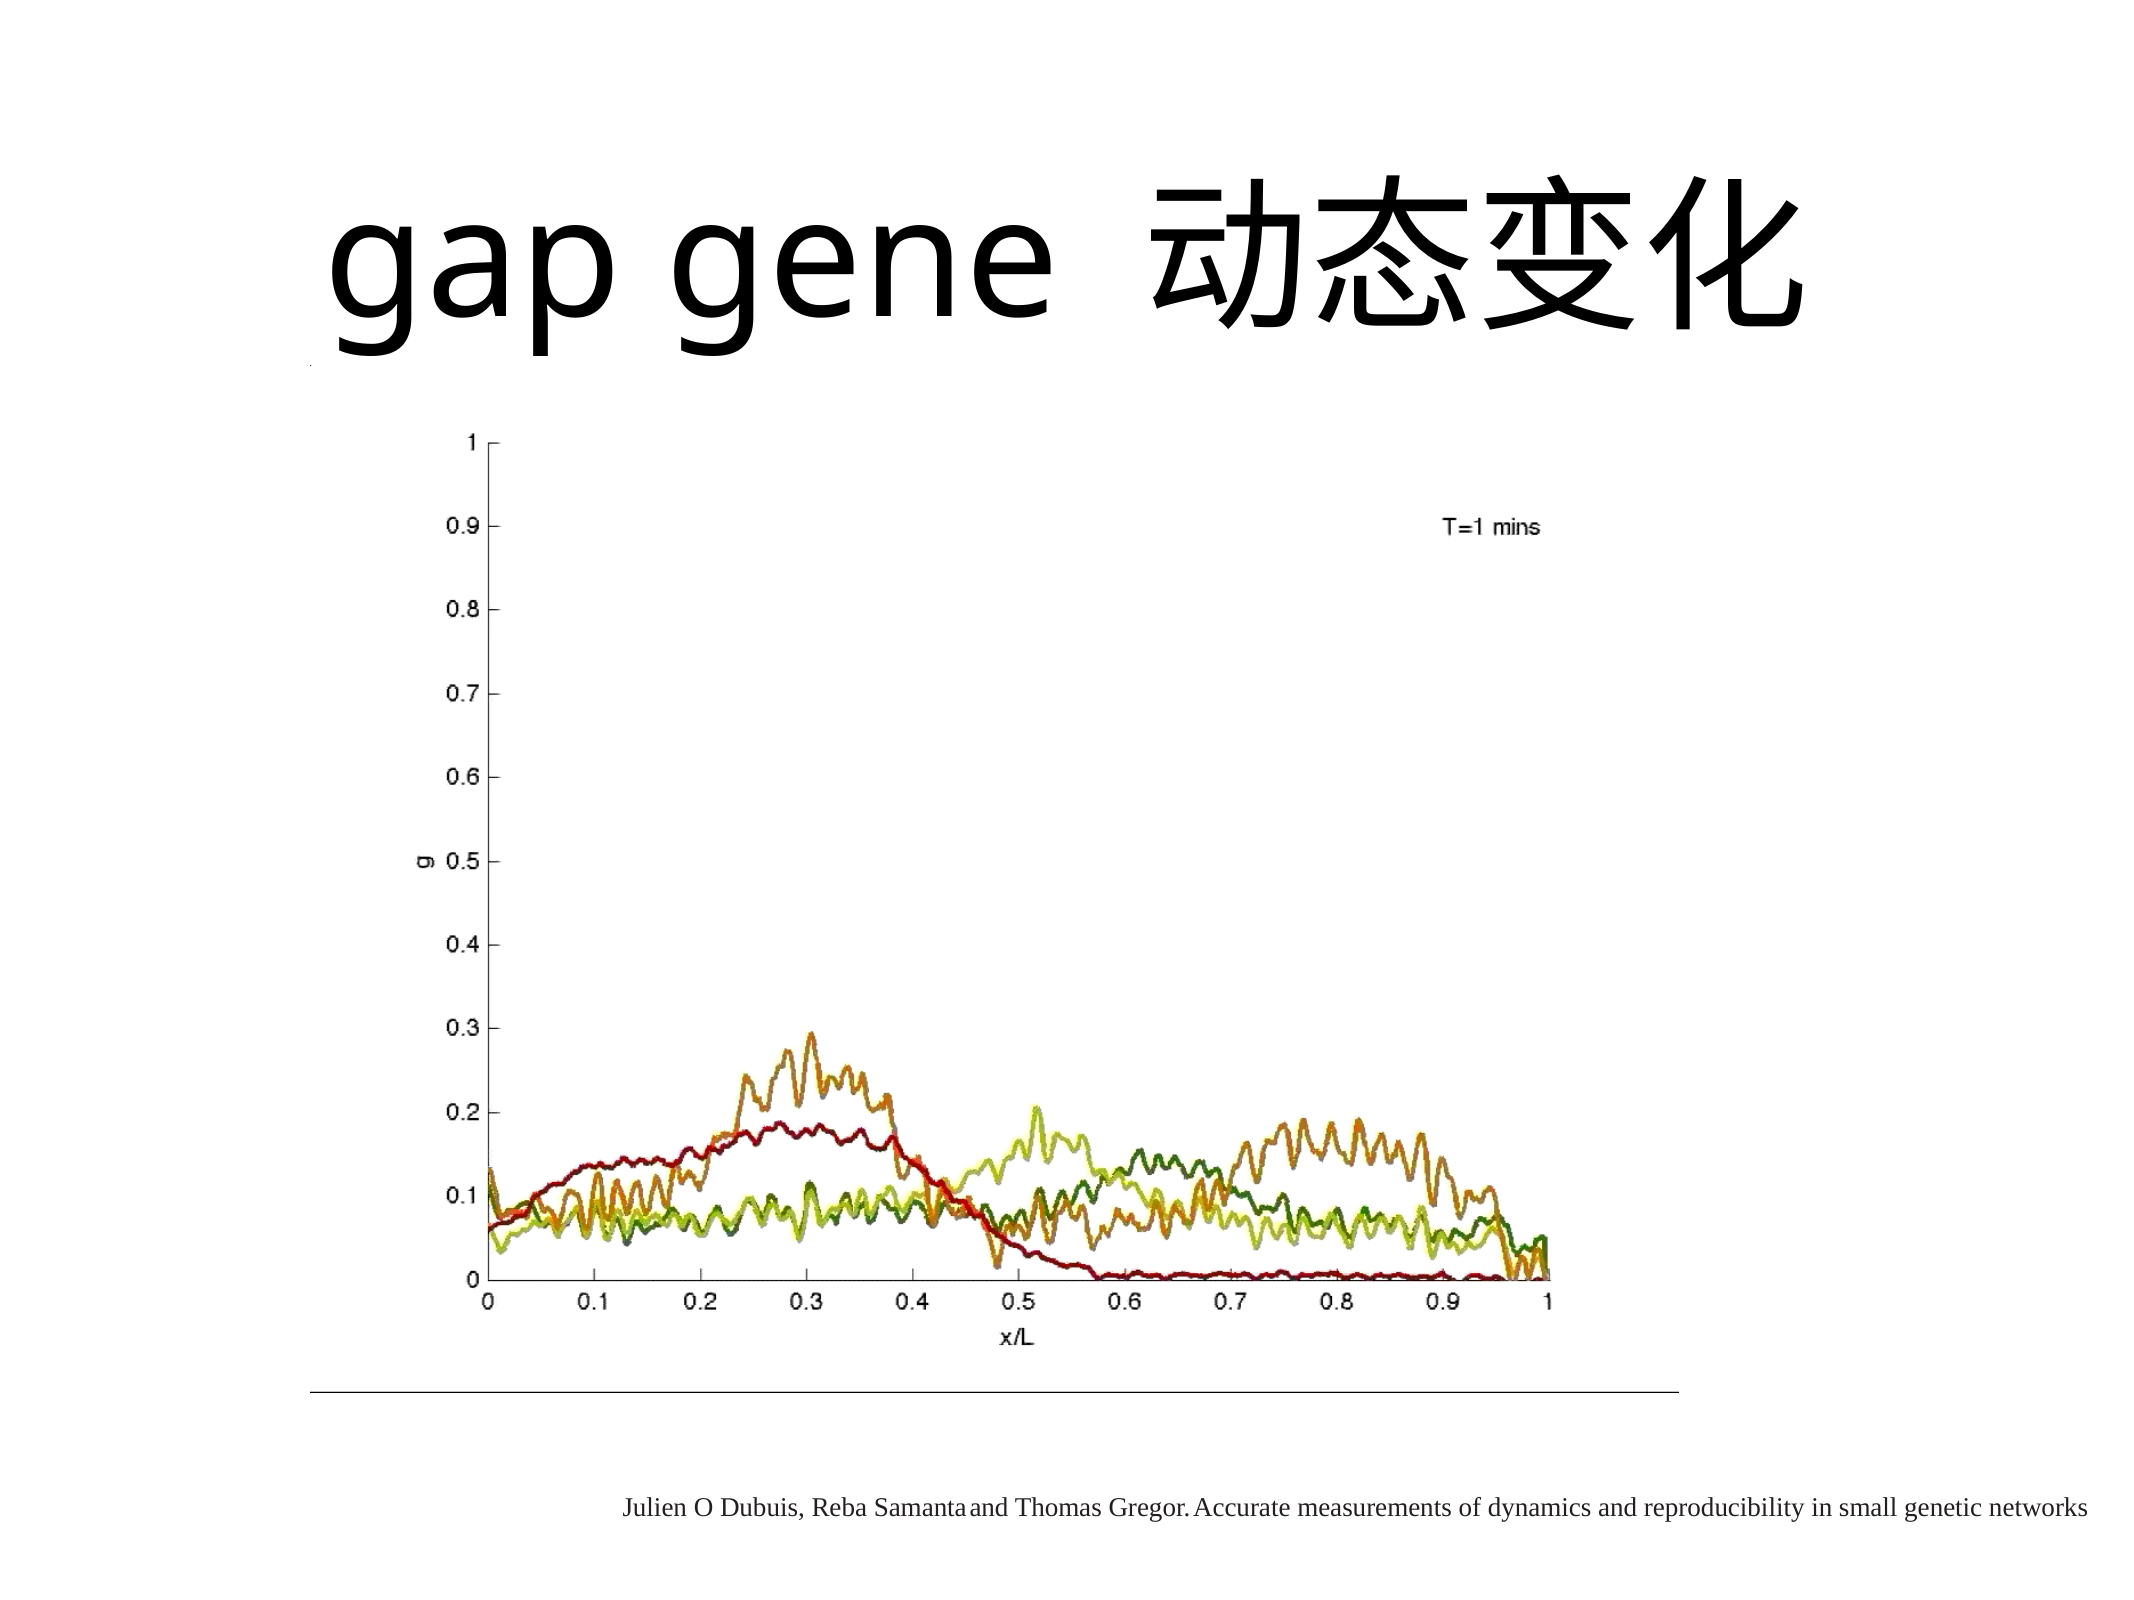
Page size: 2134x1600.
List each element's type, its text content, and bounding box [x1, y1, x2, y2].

title gap gene 动态变化 [155, 72, 1978, 428]
text_box Julien O Dubuis, Reba Samanta and Thomas Gregor. Accurate measurements of dynamics and reproducibility in small genetic networks [614, 1481, 2104, 1586]
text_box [309, 364, 1680, 1394]
